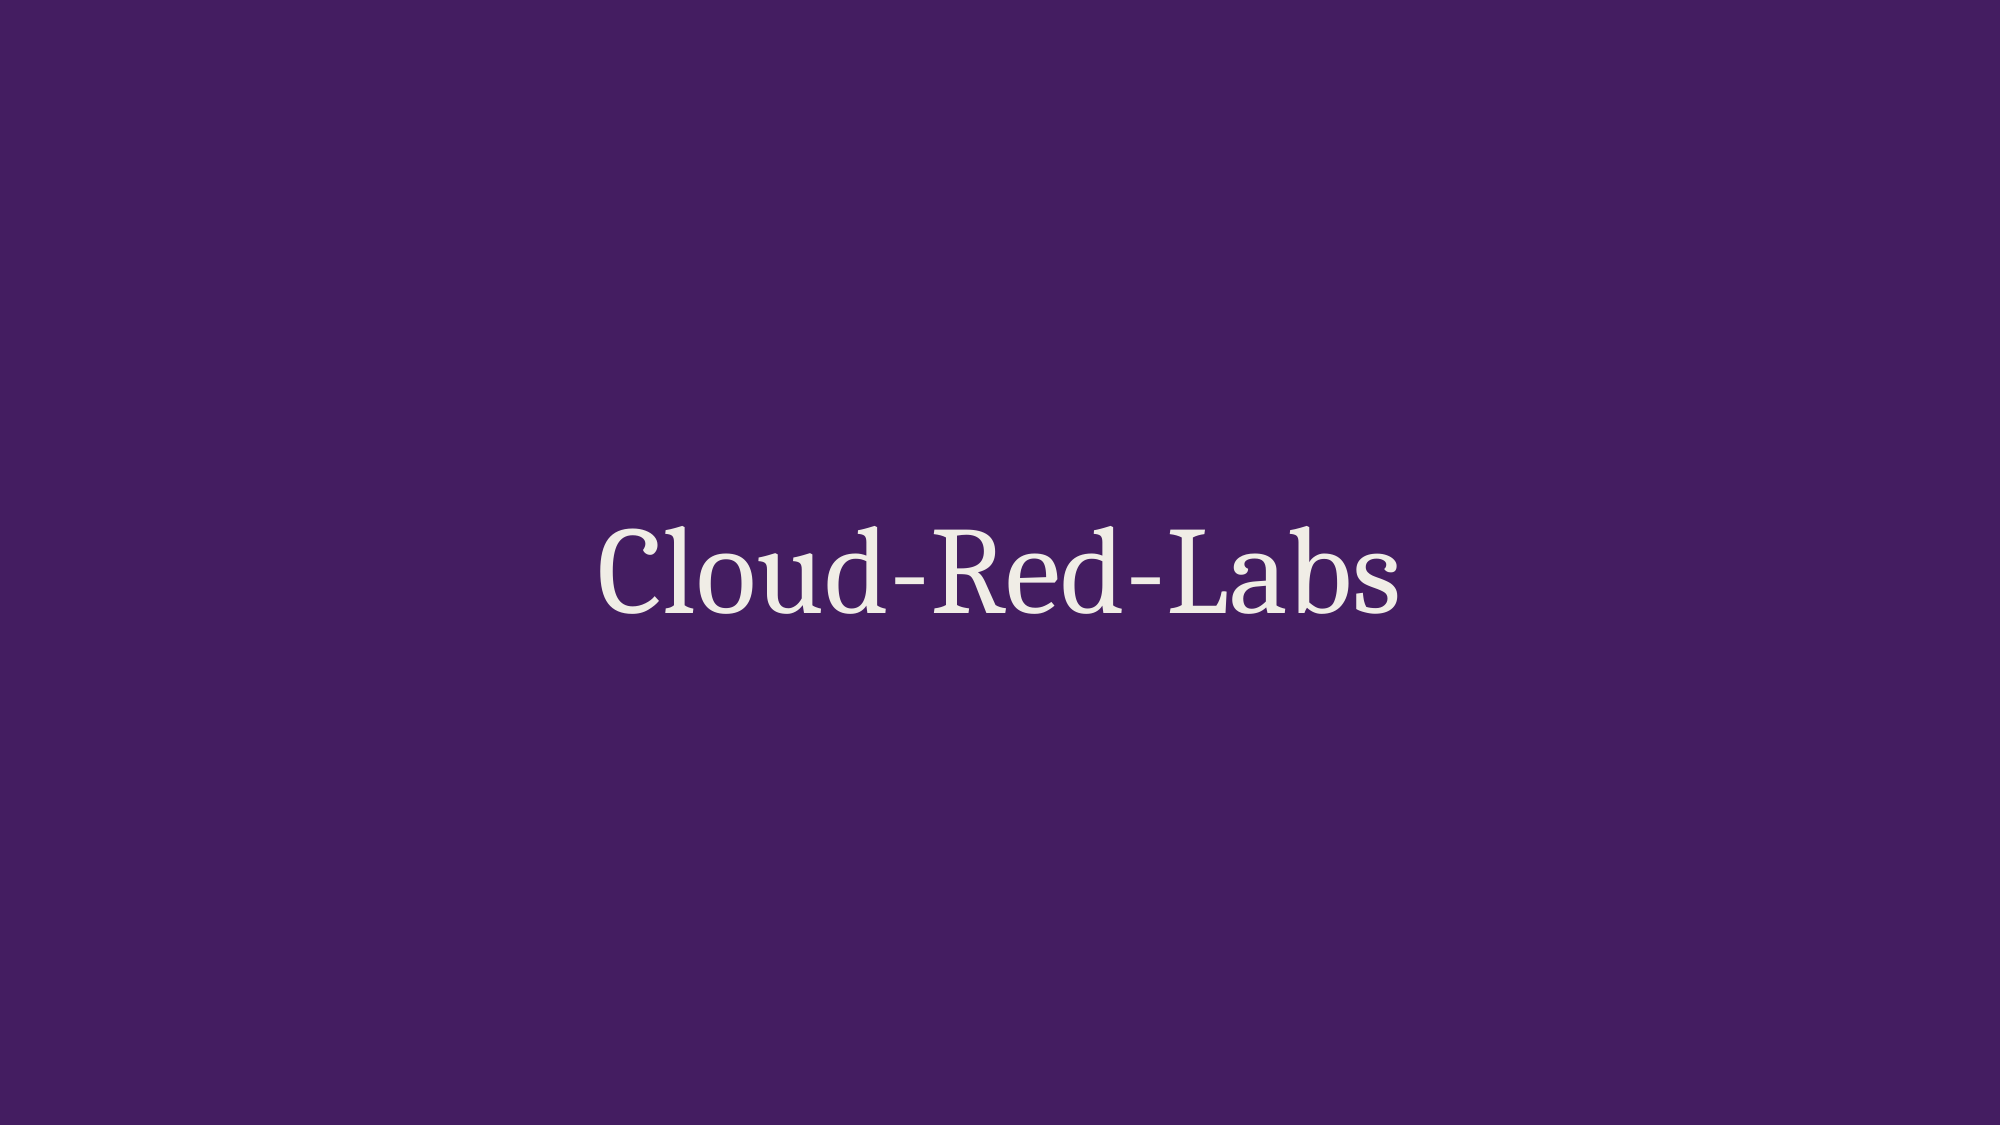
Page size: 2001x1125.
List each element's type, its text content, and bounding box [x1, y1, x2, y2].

title Cloud-Red-Labs [91, 476, 1909, 648]
